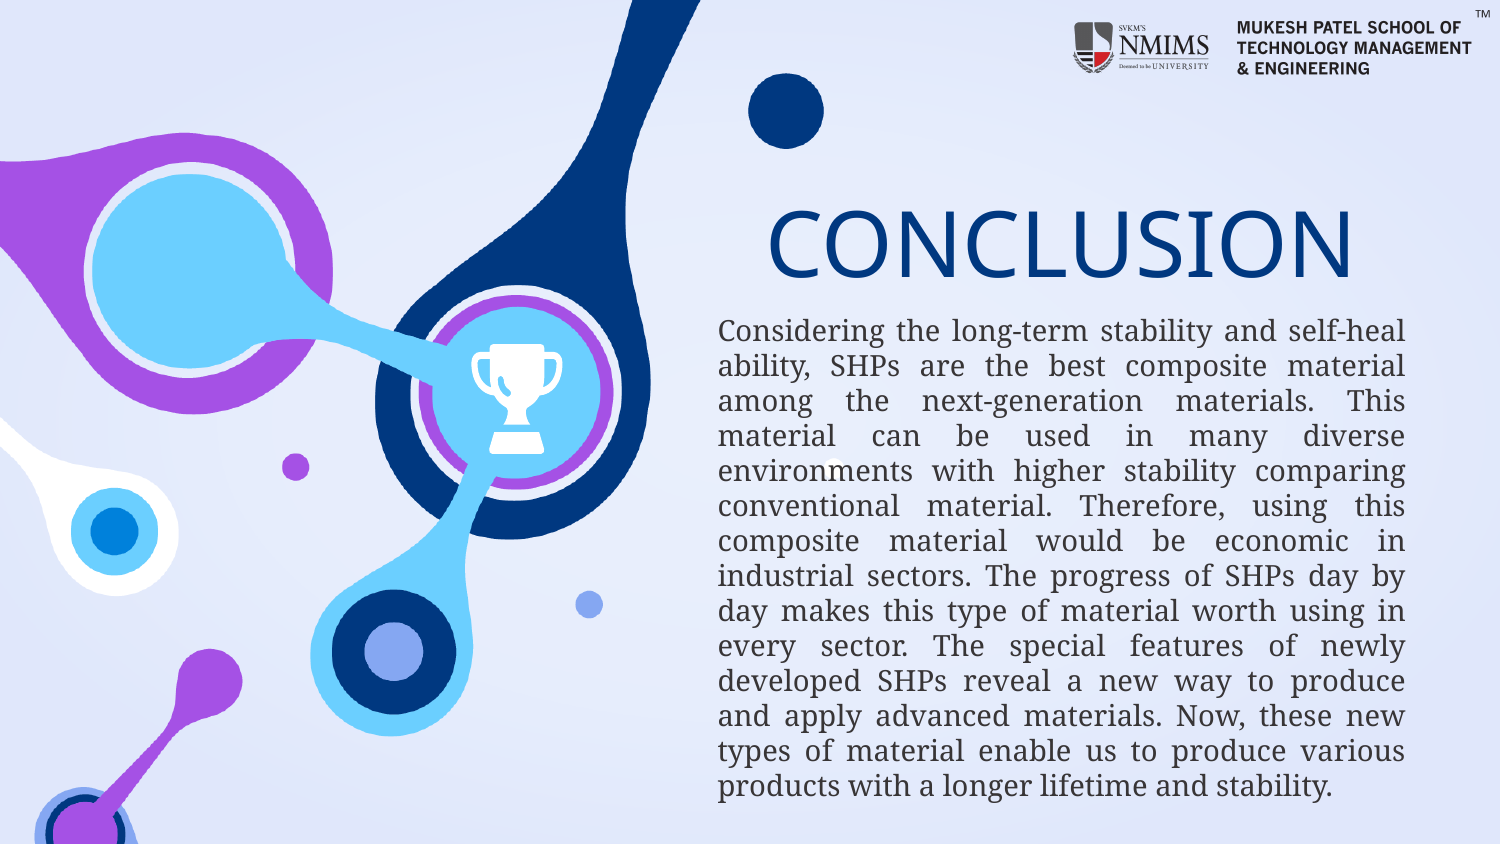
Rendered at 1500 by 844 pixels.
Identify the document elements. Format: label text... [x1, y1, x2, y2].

picture [0, 0, 1500, 844]
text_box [471, 343, 563, 455]
text_box Considering the long-term stability and self-heal ability, SHPs are the best composite material among the next-generation materials. This material can be used in many diverse environments with higher stability comparing conventional material. Therefore, using this composite material would be economic in industrial sectors. The progress of SHPs day by day makes this type of material worth using in every sector. The special features of newly developed SHPs reveal a new way to produce and apply advanced materials. Now, these new types of material enable us to produce various products with a longer lifetime and stability. [702, 305, 1421, 810]
text_box CONCLUSION [686, 178, 1437, 304]
